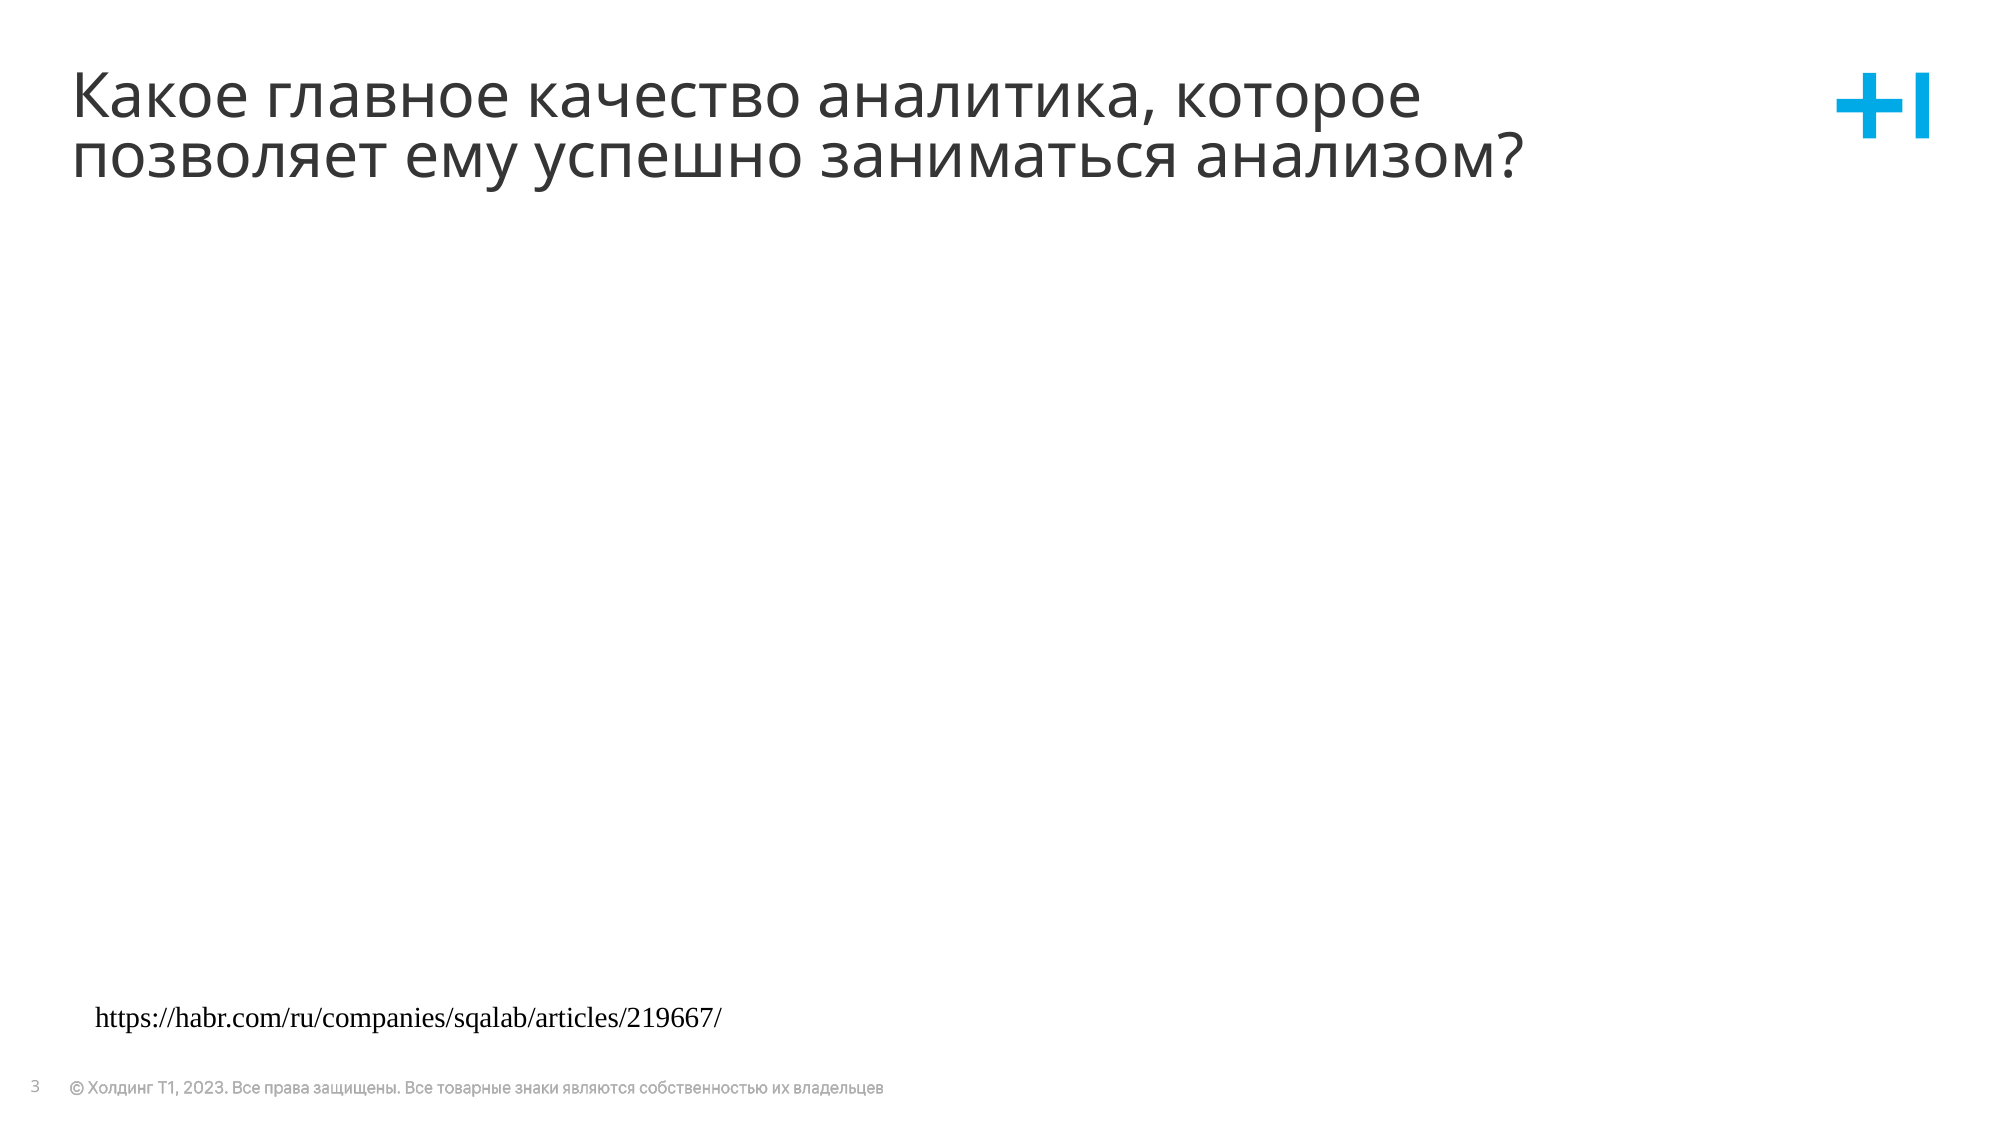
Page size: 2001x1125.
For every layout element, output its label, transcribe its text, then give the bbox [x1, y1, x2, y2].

footer https://habr.com/ru/companies/sqalab/articles/219667/ [70, 1006, 746, 1027]
title Какое главное качество аналитика, которое позволяет ему успешно заниматься анализом? [70, 69, 1647, 193]
picture [70, 1080, 883, 1097]
